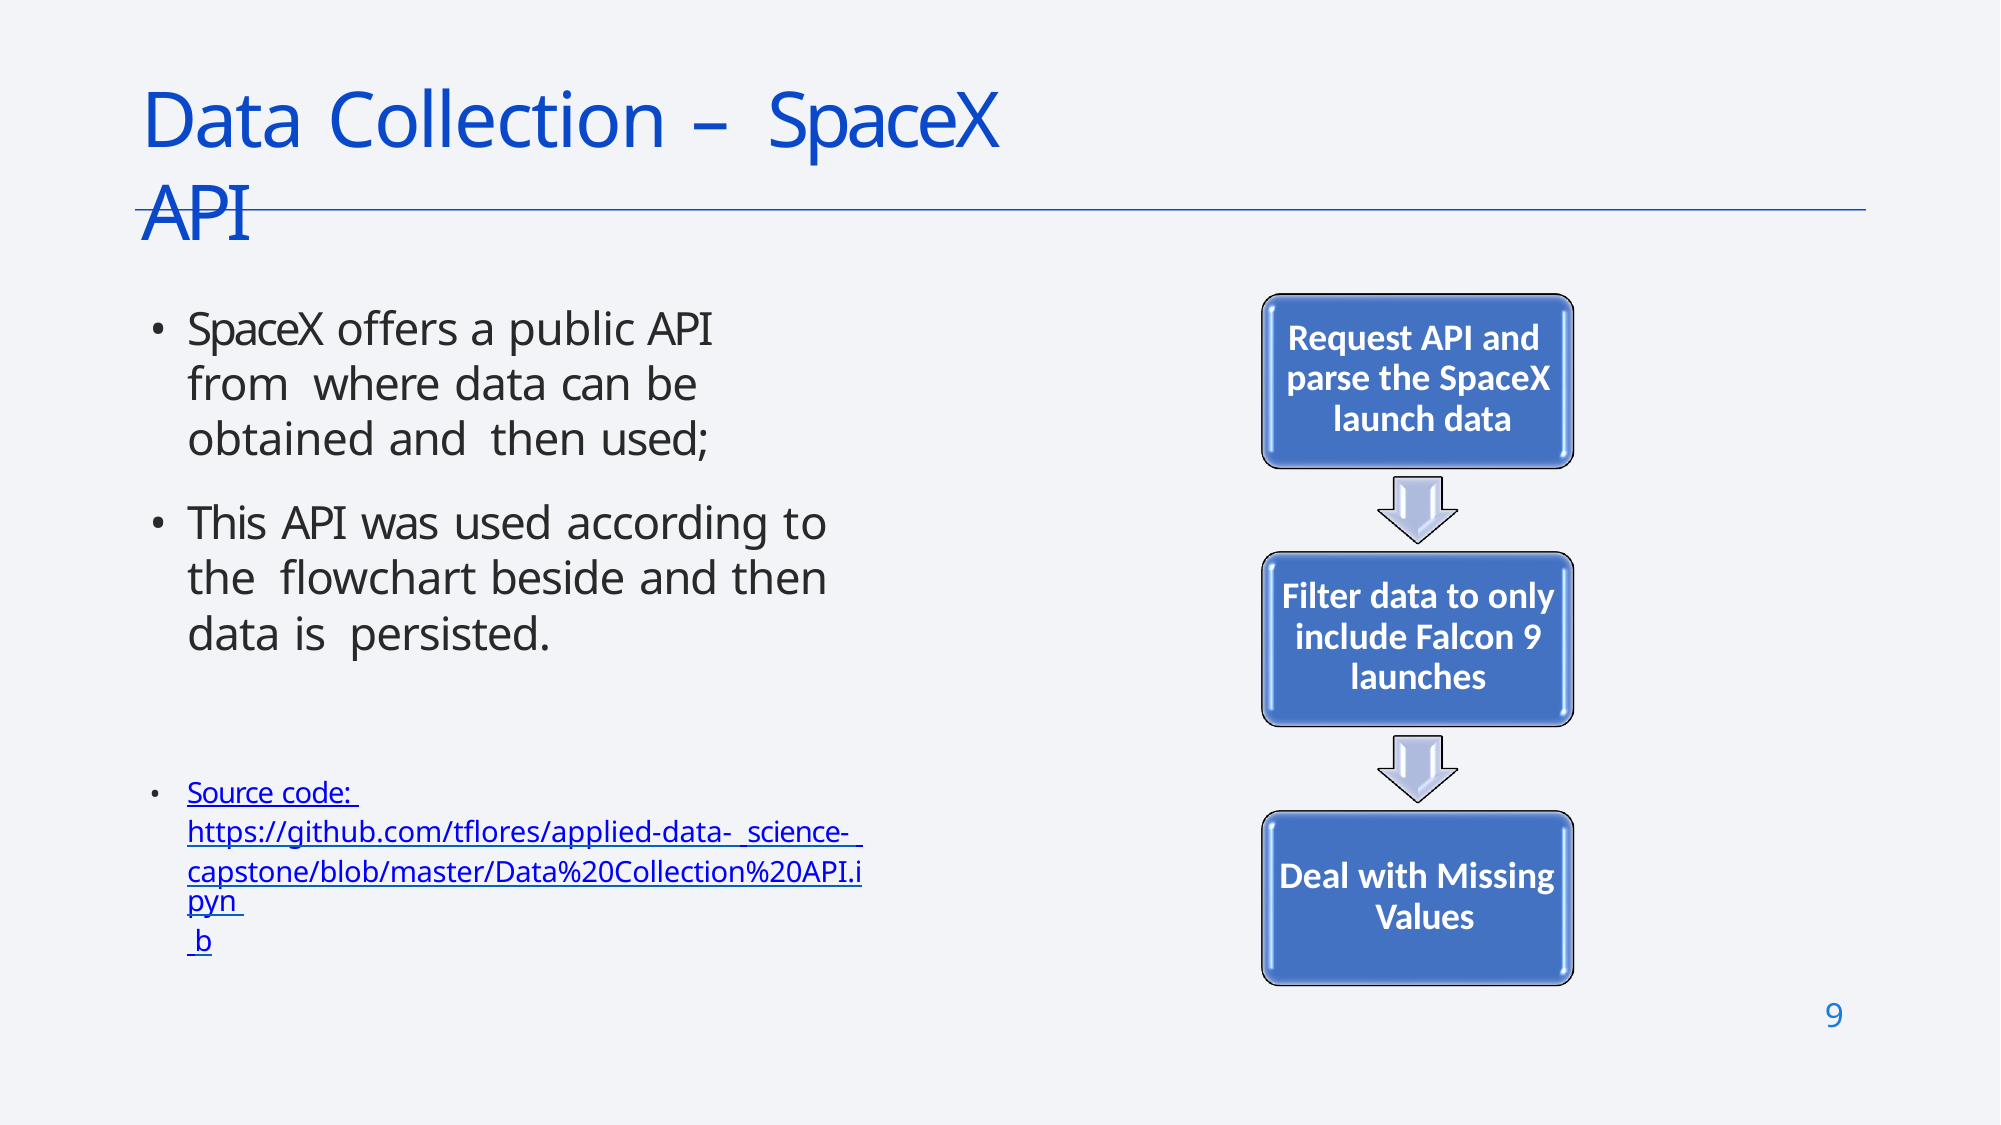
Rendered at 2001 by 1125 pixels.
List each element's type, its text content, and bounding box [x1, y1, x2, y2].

title Data Collection – SpaceX API [139, 68, 1101, 259]
text_box 9 [1818, 1001, 1872, 1040]
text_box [1259, 475, 1575, 729]
picture [0, 0, 2000, 1125]
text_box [1259, 733, 1575, 987]
text_box SpaceX offers a public API from where data can be obtained and then used; This API was used according to the flowchart beside and then data is persisted. [147, 297, 875, 659]
text_box Source code: https://github.com/tflores/applied-data- science- capstone/blob/master/Data%20Collection%20API.ipyn b [147, 771, 878, 933]
